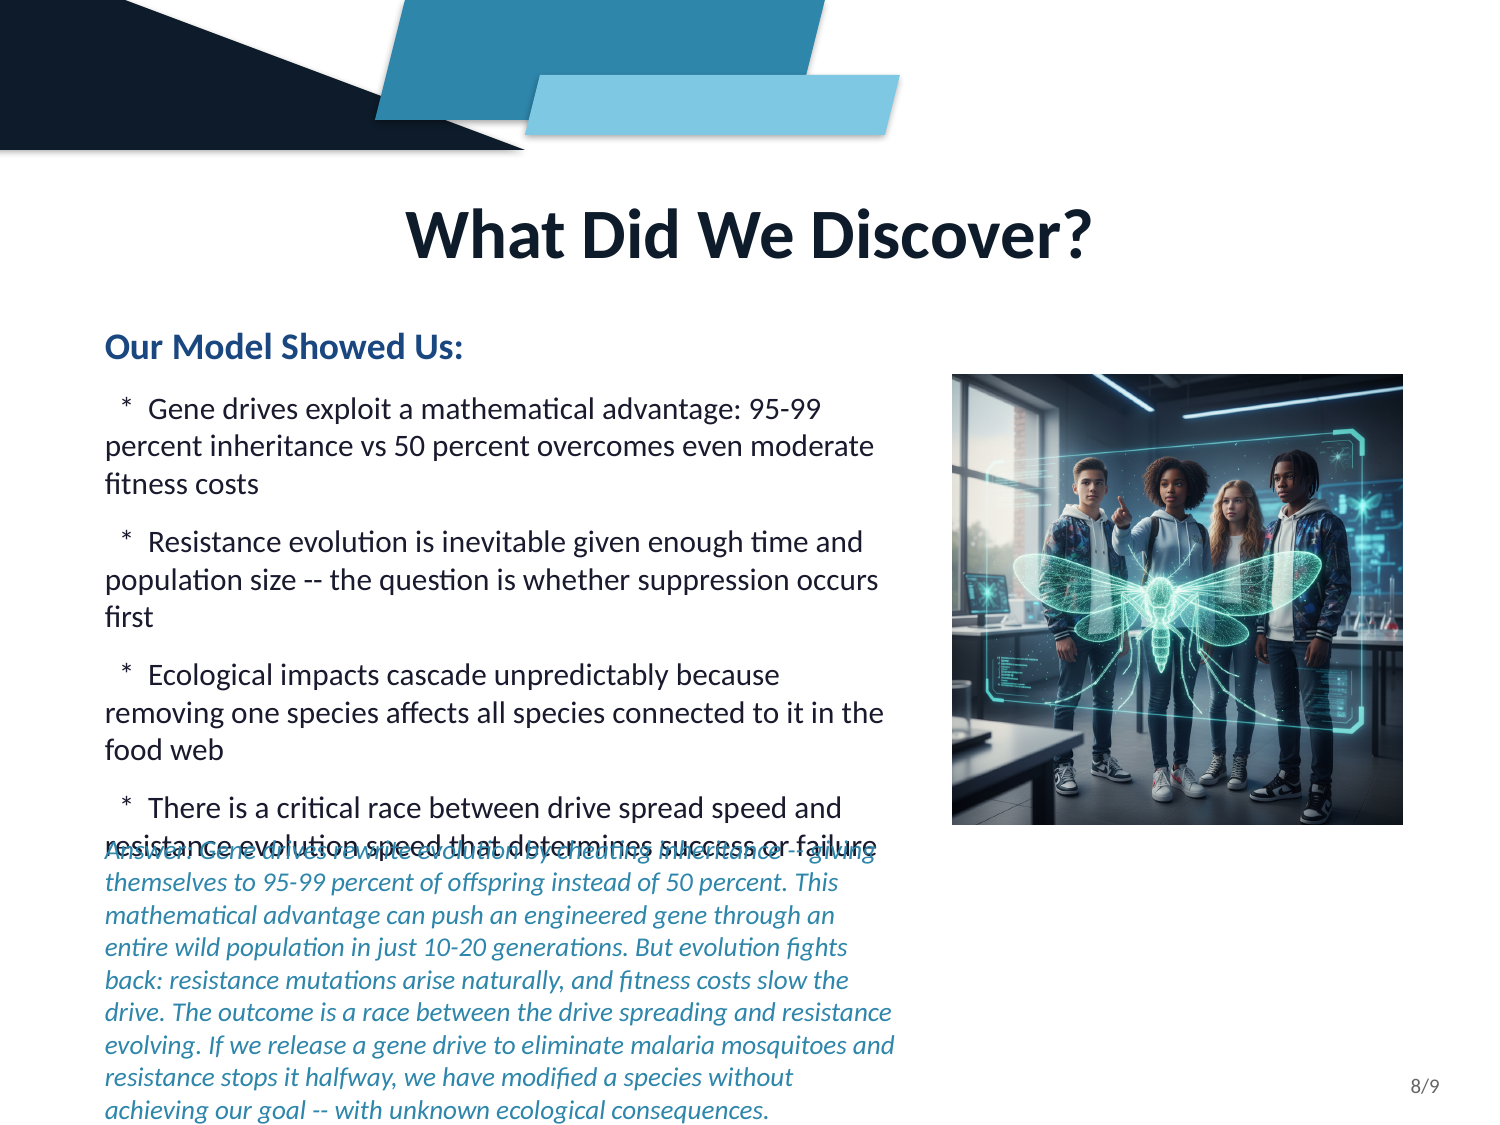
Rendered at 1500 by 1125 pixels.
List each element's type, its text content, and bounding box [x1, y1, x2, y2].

text_box Our Model Showed Us: * Gene drives exploit a mathematical advantage: 95-99 percent inheritance vs 50 percent overcomes even moderate fitness costs * Resistance evolution is inevitable given enough time and population size -- the question is whether suppression occurs first * Ecological impacts cascade unpredictably because removing one species affects all species connected to it in the food web * There is a critical race between drive spread speed and resistance evolution speed that determines success or failure [89, 314, 915, 824]
text_box 8/9 [1395, 1065, 1455, 1105]
picture [952, 374, 1403, 826]
text_box Answer: Gene drives rewrite evolution by cheating inheritance -- giving themselves to 95-99 percent of offspring instead of 50 percent. This mathematical advantage can push an engineered gene through an entire wild population in just 10-20 generations. But evolution fights back: resistance mutations arise naturally, and fitness costs slow the drive. The outcome is a race between the drive spreading and resistance evolving. If we release a gene drive to eliminate malaria mosquitoes and resistance stops it halfway, we have modified a species without achieving our goal -- with unknown ecological consequences. [89, 824, 915, 1125]
text_box [524, 74, 901, 136]
text_box [374, 0, 826, 121]
text_box What Did We Discover? [390, 179, 1110, 280]
text_box [0, 0, 526, 151]
